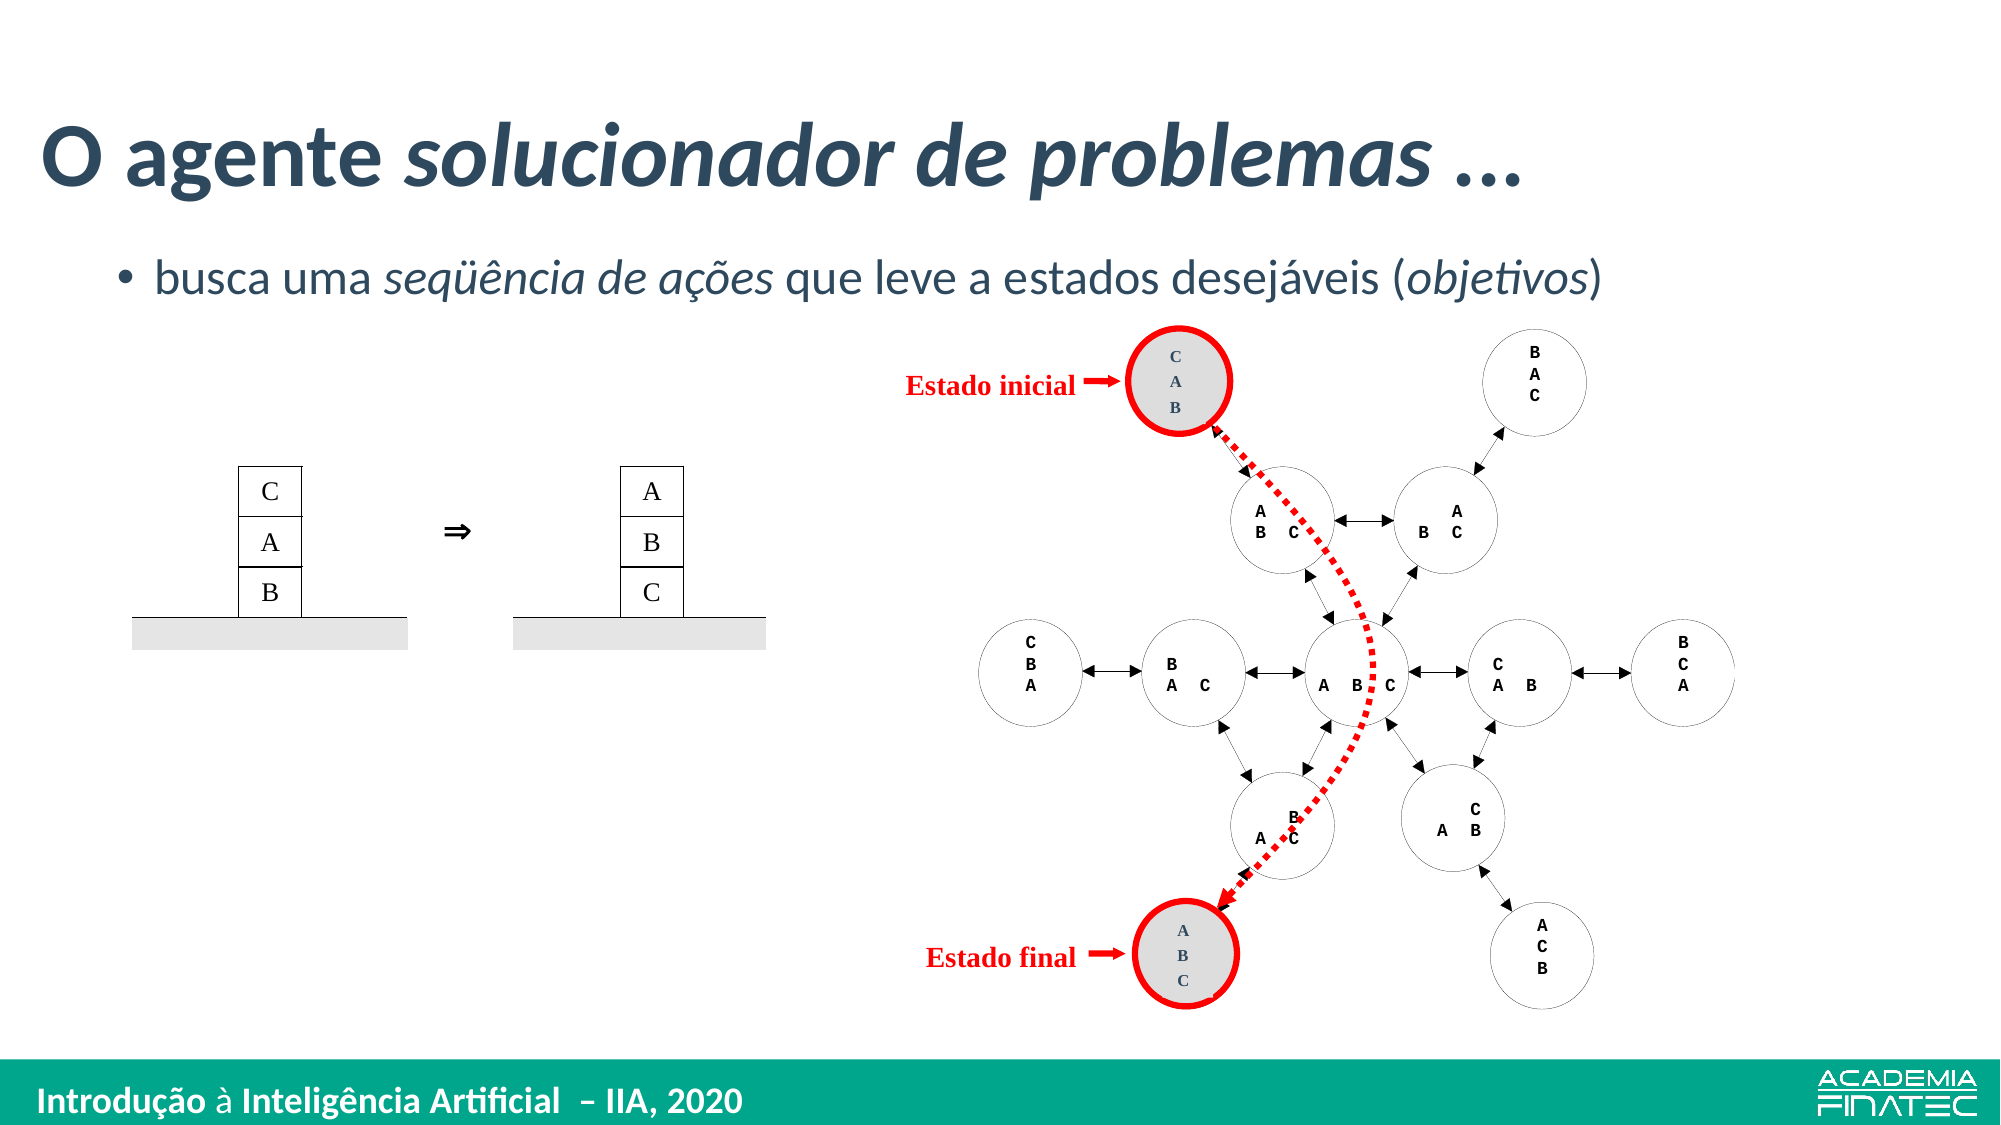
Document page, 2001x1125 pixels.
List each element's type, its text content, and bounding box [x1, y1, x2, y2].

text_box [89, 465, 766, 668]
list busca uma seqüência de ações que leve a estados desejáveis (objetivos) [26, 244, 1752, 959]
picture [1811, 1062, 1984, 1122]
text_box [872, 328, 1374, 1007]
title O agente solucionador de problemas ... [26, 48, 1752, 244]
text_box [977, 328, 1735, 1011]
